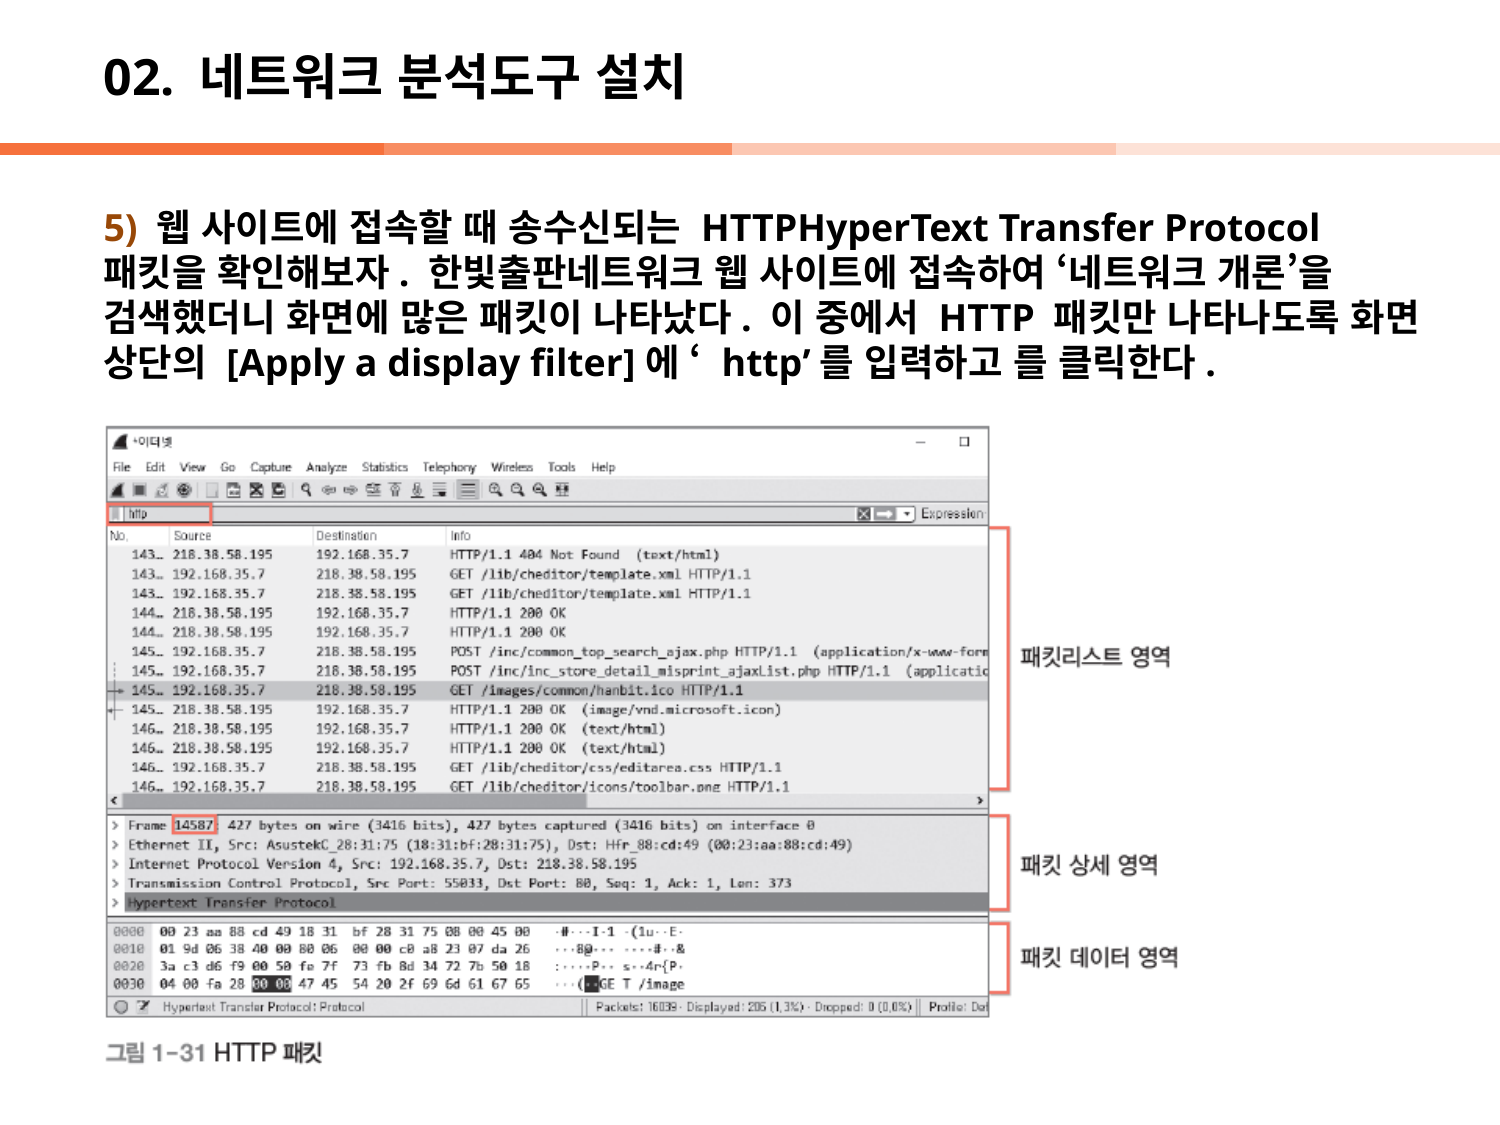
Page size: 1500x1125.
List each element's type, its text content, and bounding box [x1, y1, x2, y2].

list 5) 웹 사이트에 접속할 때 송수신되는 HTTPHyperText Transfer Protocol 패킷을 확인해보자. 한빛출판네트워크 웹 사이트에 접속하여 ‘네트워크 개론’을 검색했더니 화면에 많은 패킷이 나타났다. 이 중에서 HTTP 패킷만 나타나도록 화면 상단의 [Apply a display filter]에 ‘ http’를 입력하고 를 클릭한다. [88, 196, 1436, 1083]
picture [100, 420, 1182, 1071]
title 02. 네트워크 분석도구 설치 [88, 30, 1330, 121]
